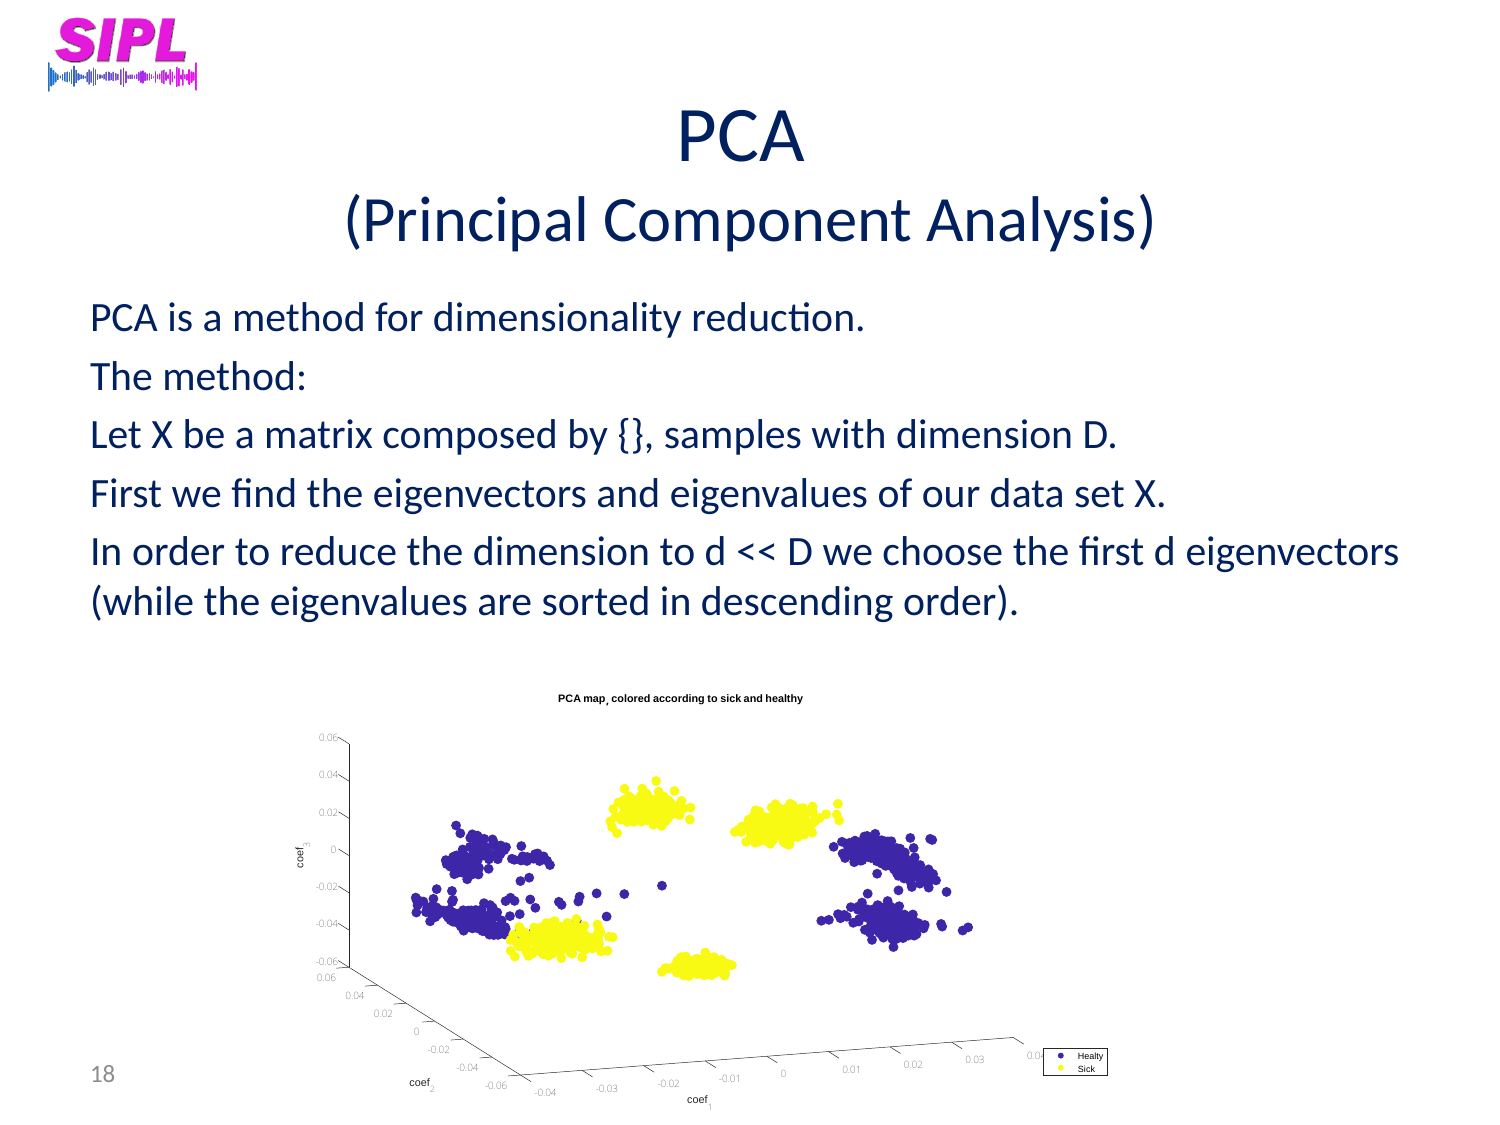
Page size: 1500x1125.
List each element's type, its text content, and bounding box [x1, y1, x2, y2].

slide_number 18 [75, 1042, 232, 1103]
picture [237, 671, 1188, 1125]
picture [37, 12, 203, 94]
title PCA (Principal Component Analysis) [75, 75, 1425, 263]
